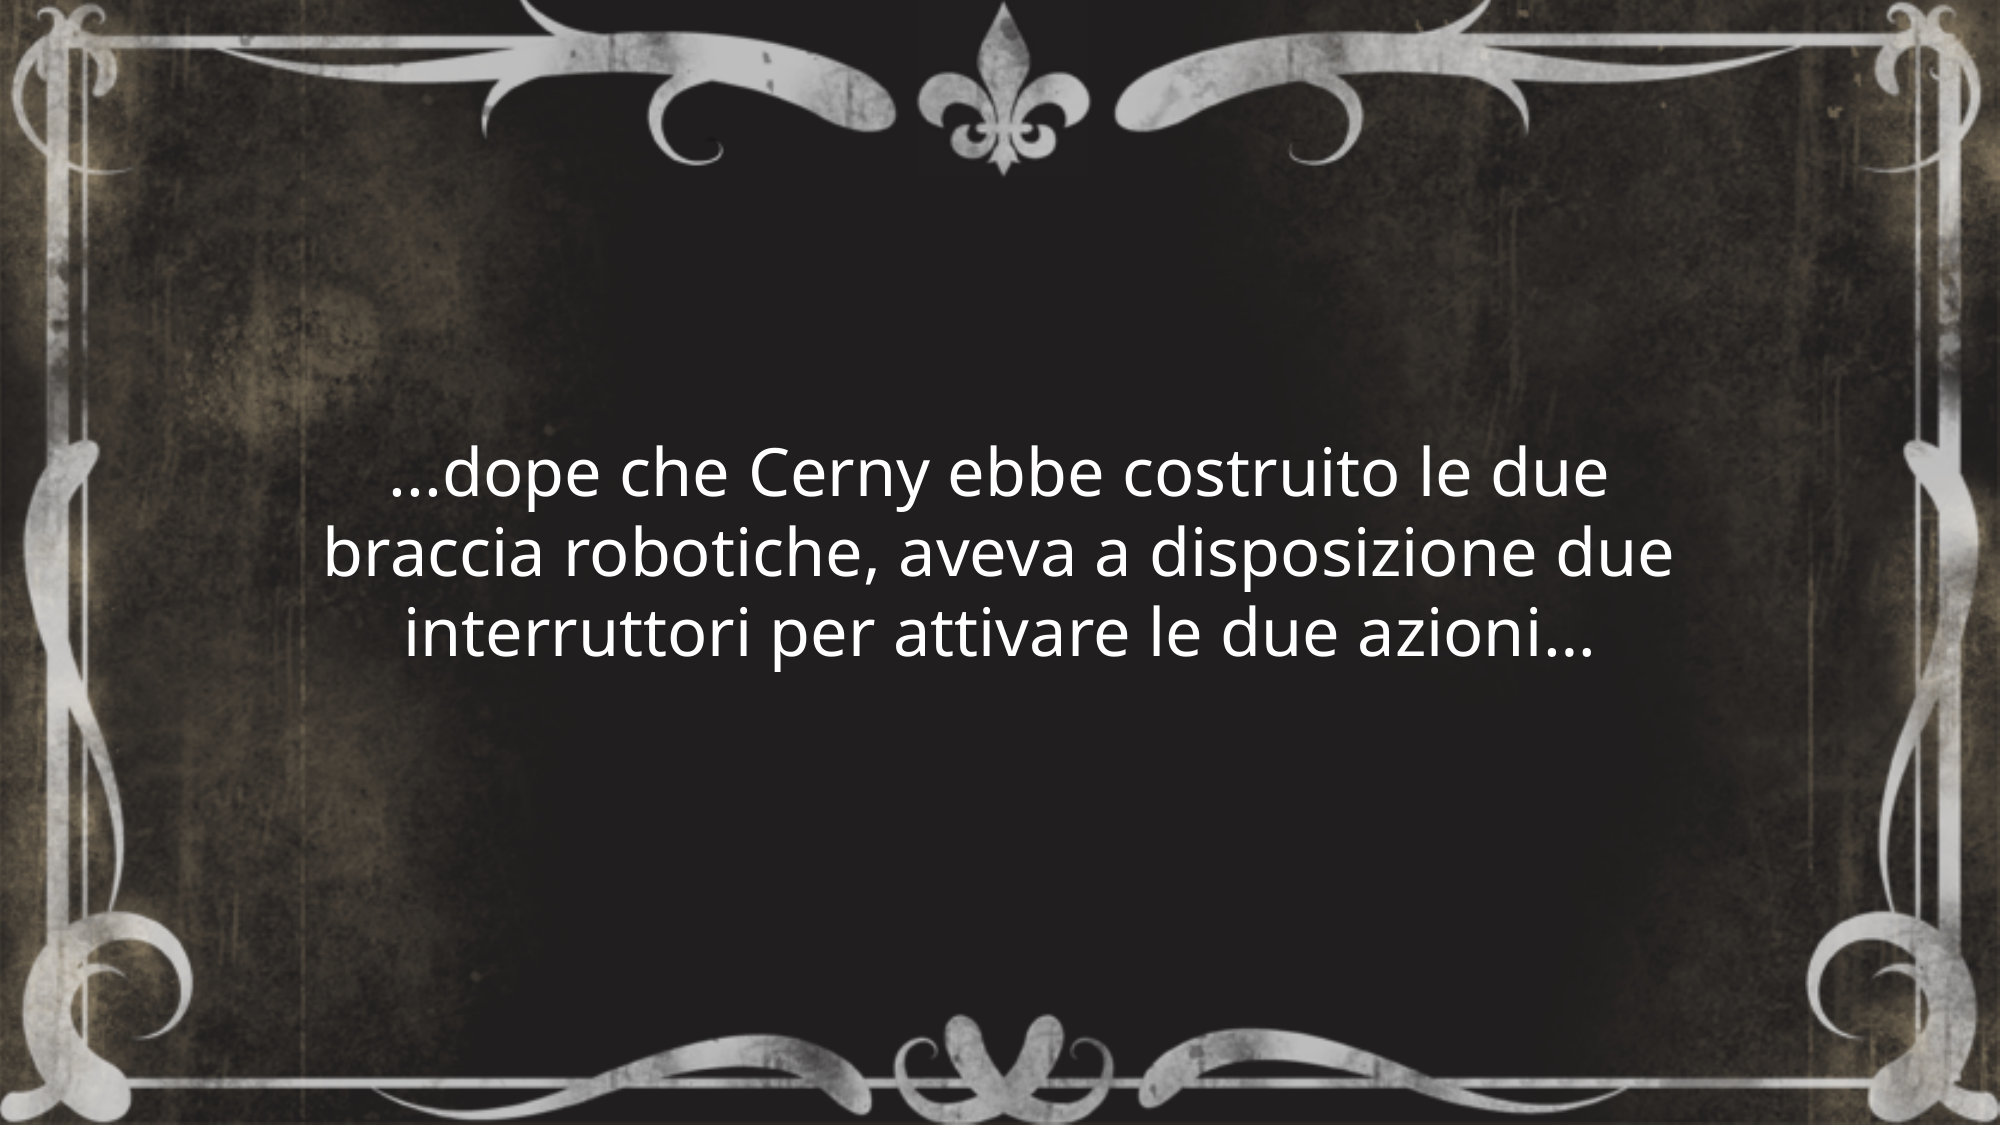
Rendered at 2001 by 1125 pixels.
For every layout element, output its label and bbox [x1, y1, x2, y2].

list [0, 0, 2000, 1125]
